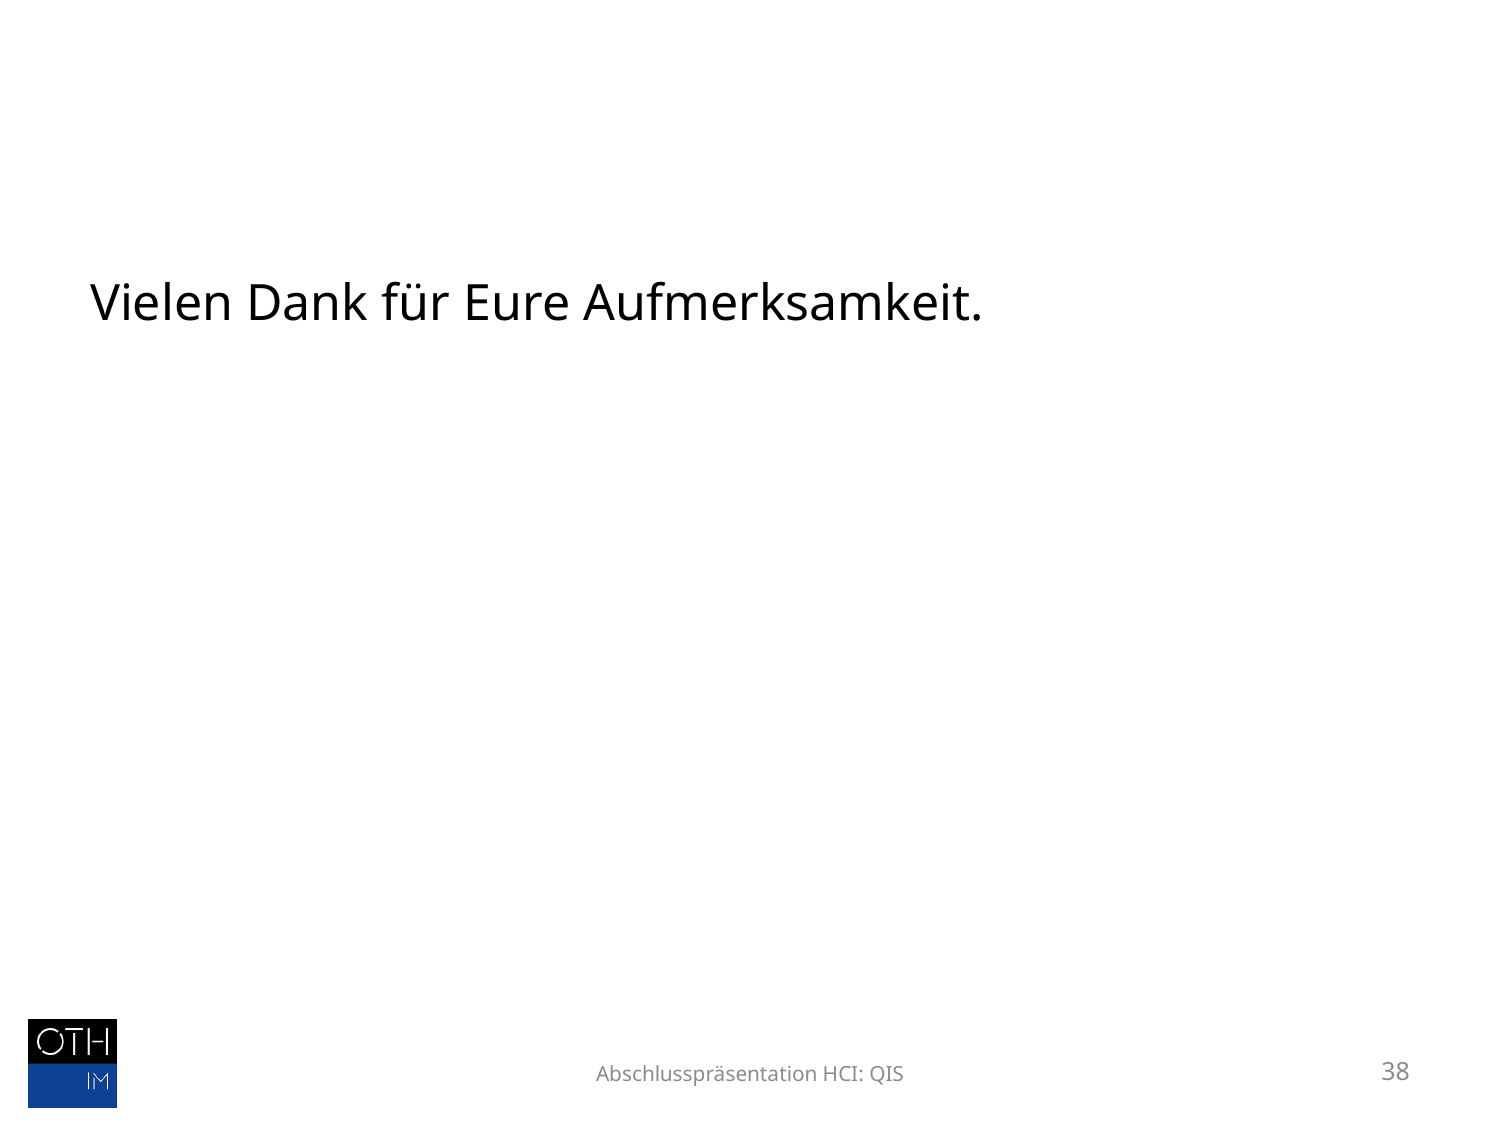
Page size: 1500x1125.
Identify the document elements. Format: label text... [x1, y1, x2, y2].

list Vielen Dank für Eure Aufmerksamkeit. [75, 262, 1425, 1005]
picture [28, 1019, 119, 1108]
slide_number 38 [1074, 1042, 1425, 1103]
footer Abschlusspräsentation HCI: QIS [512, 1042, 988, 1103]
